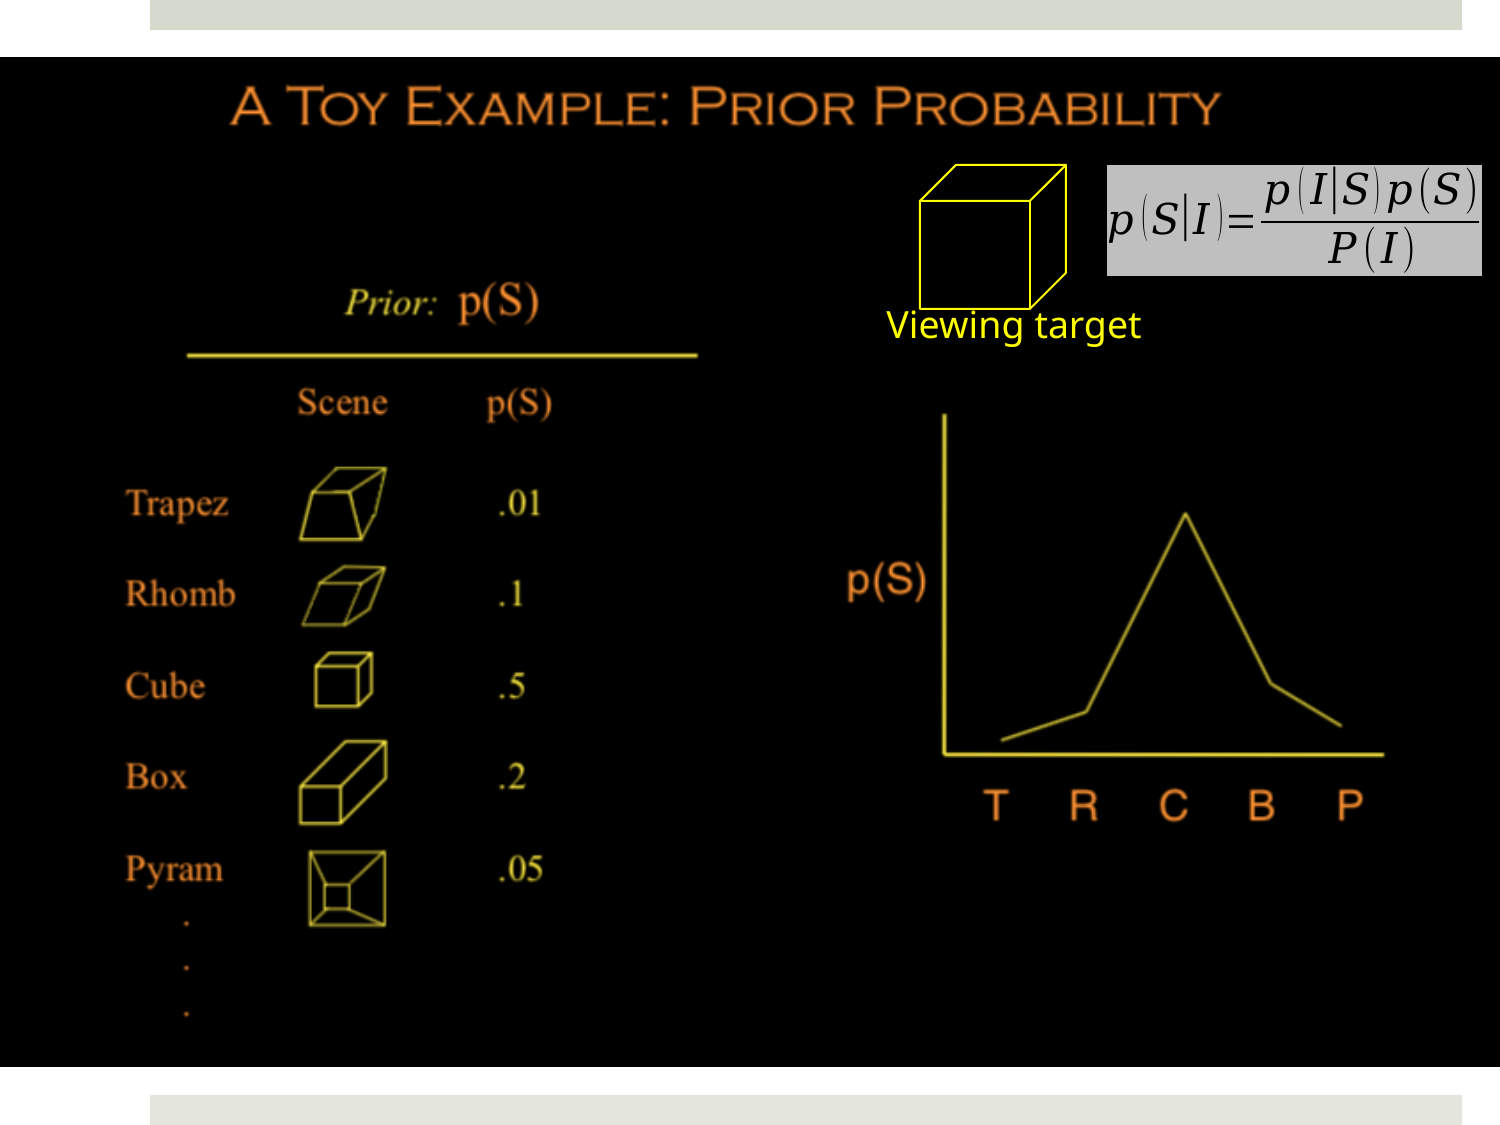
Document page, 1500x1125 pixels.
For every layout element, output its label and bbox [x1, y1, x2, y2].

picture [0, 57, 1500, 1068]
